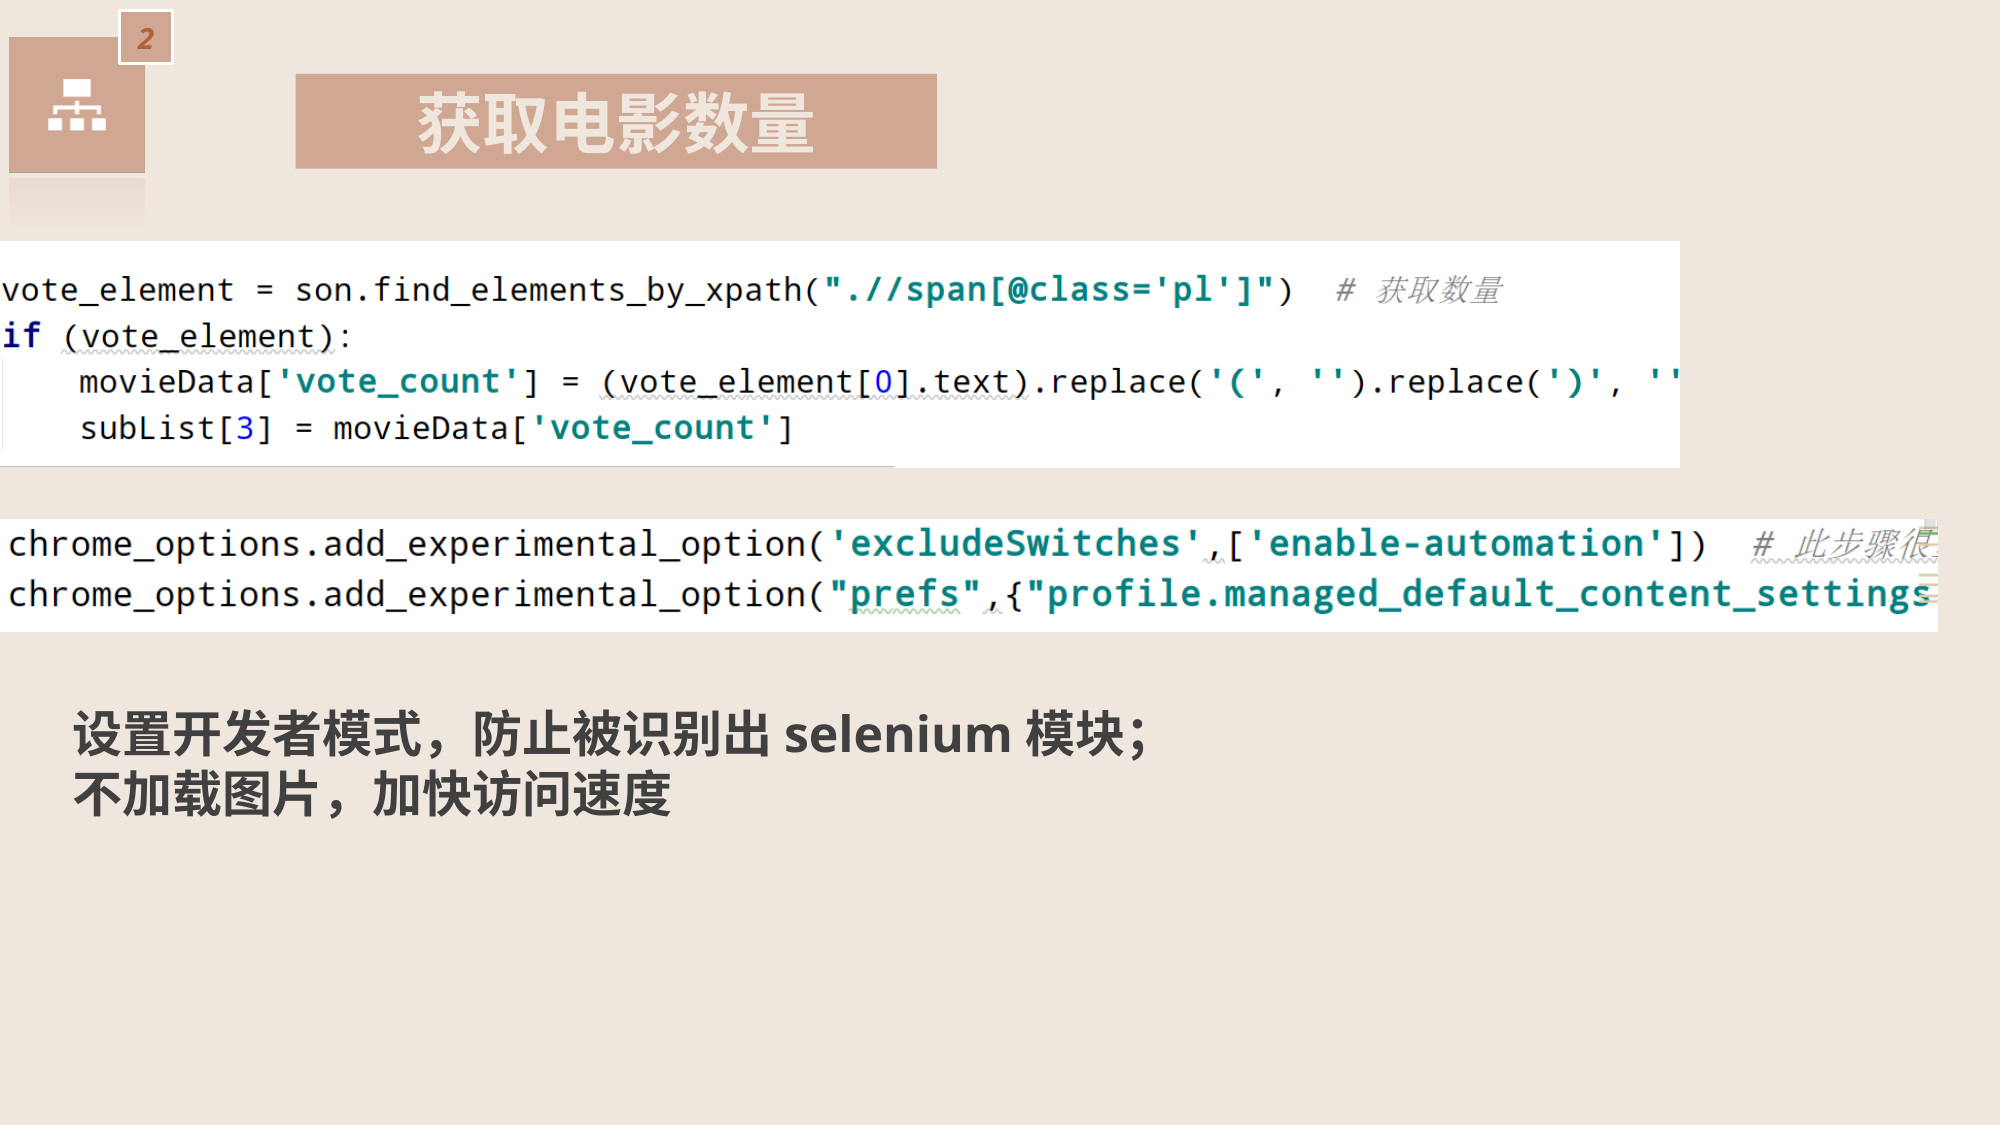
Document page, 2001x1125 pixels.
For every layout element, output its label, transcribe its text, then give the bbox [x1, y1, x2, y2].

text_box 2 [118, 10, 174, 65]
picture [0, 519, 1938, 632]
text_box 设置开发者模式，防止被识别出selenium模块； 不加载图片，加快访问速度 [57, 695, 1190, 831]
text_box 获取电影数量 [295, 73, 937, 169]
picture [0, 37, 1680, 468]
